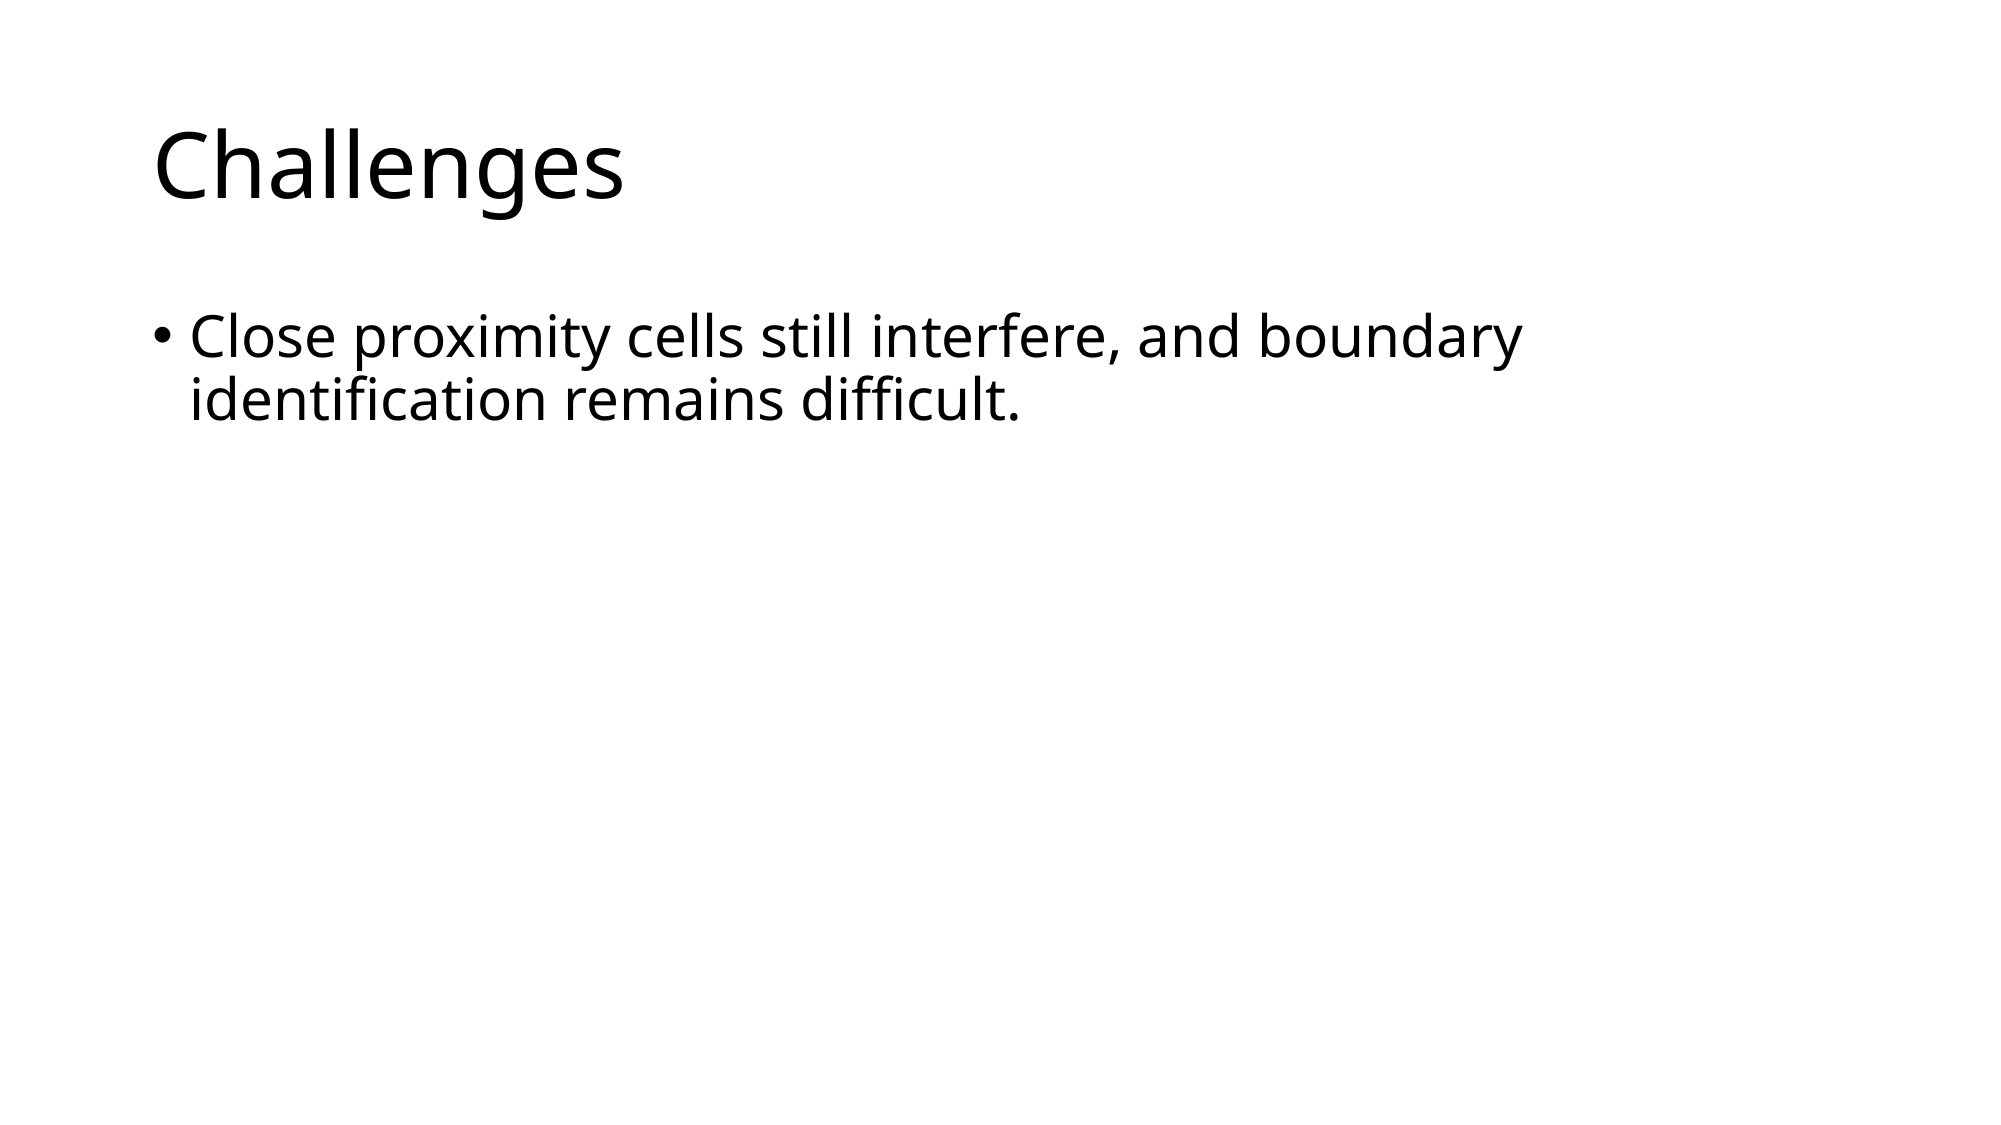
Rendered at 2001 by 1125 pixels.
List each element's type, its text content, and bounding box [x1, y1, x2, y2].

title Challenges [137, 59, 1863, 278]
list Close proximity cells still interfere, and boundary identification remains difficult. [137, 299, 1863, 1014]
